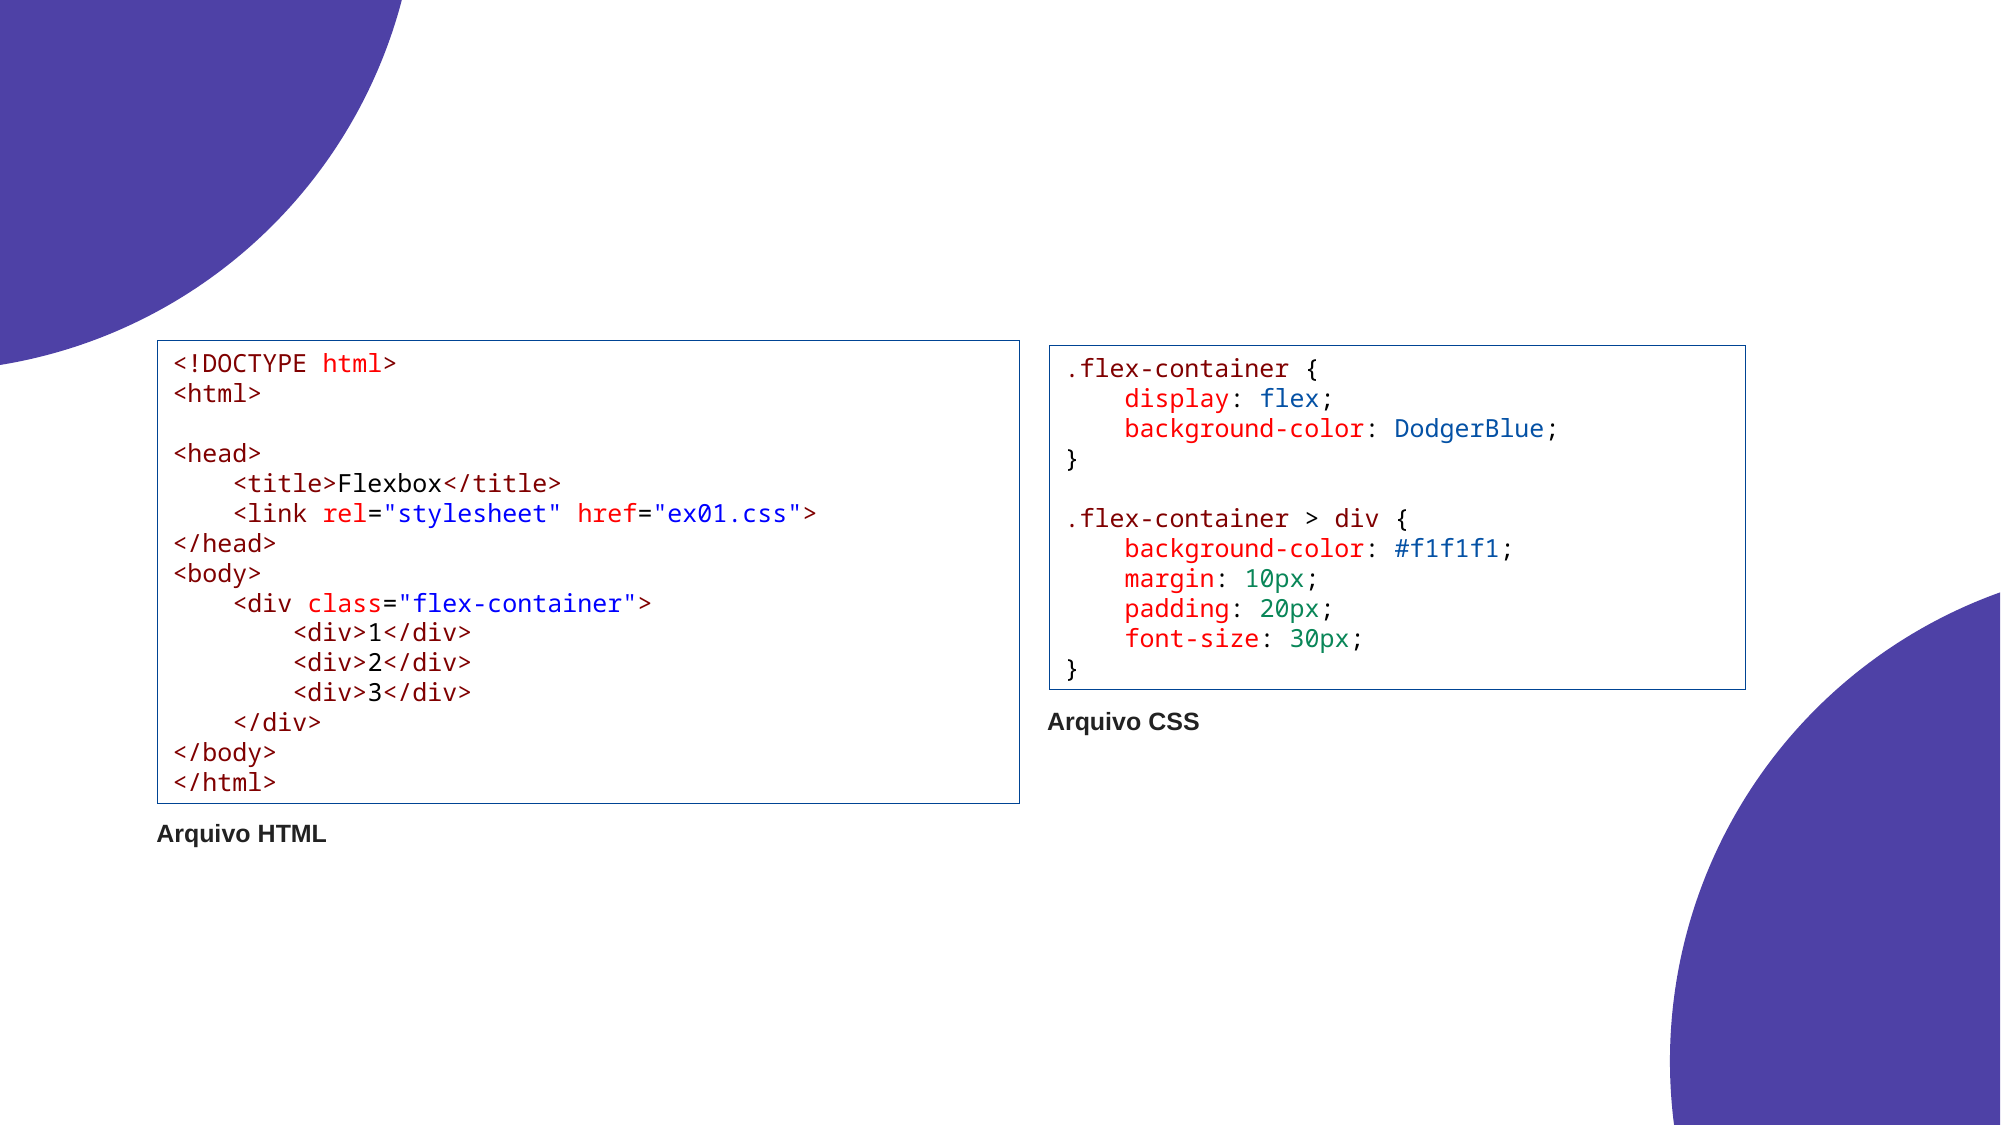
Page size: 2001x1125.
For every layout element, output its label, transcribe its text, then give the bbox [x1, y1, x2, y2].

text_box <!DOCTYPE html> <html> <head> <title>Flexbox</title> <link rel="stylesheet" href="ex01.css"> </head> <body> <div class="flex-container"> <div>1</div> <div>2</div> <div>3</div> </div> </body> </html> [157, 340, 1020, 804]
text_box Arquivo HTML [141, 809, 439, 855]
text_box Arquivo CSS [1032, 698, 1330, 743]
text_box .flex-container { display: flex; background-color: DodgerBlue; } .flex-container > div { background-color: #f1f1f1; margin: 10px; padding: 20px; font-size: 30px; } [1049, 345, 1746, 690]
